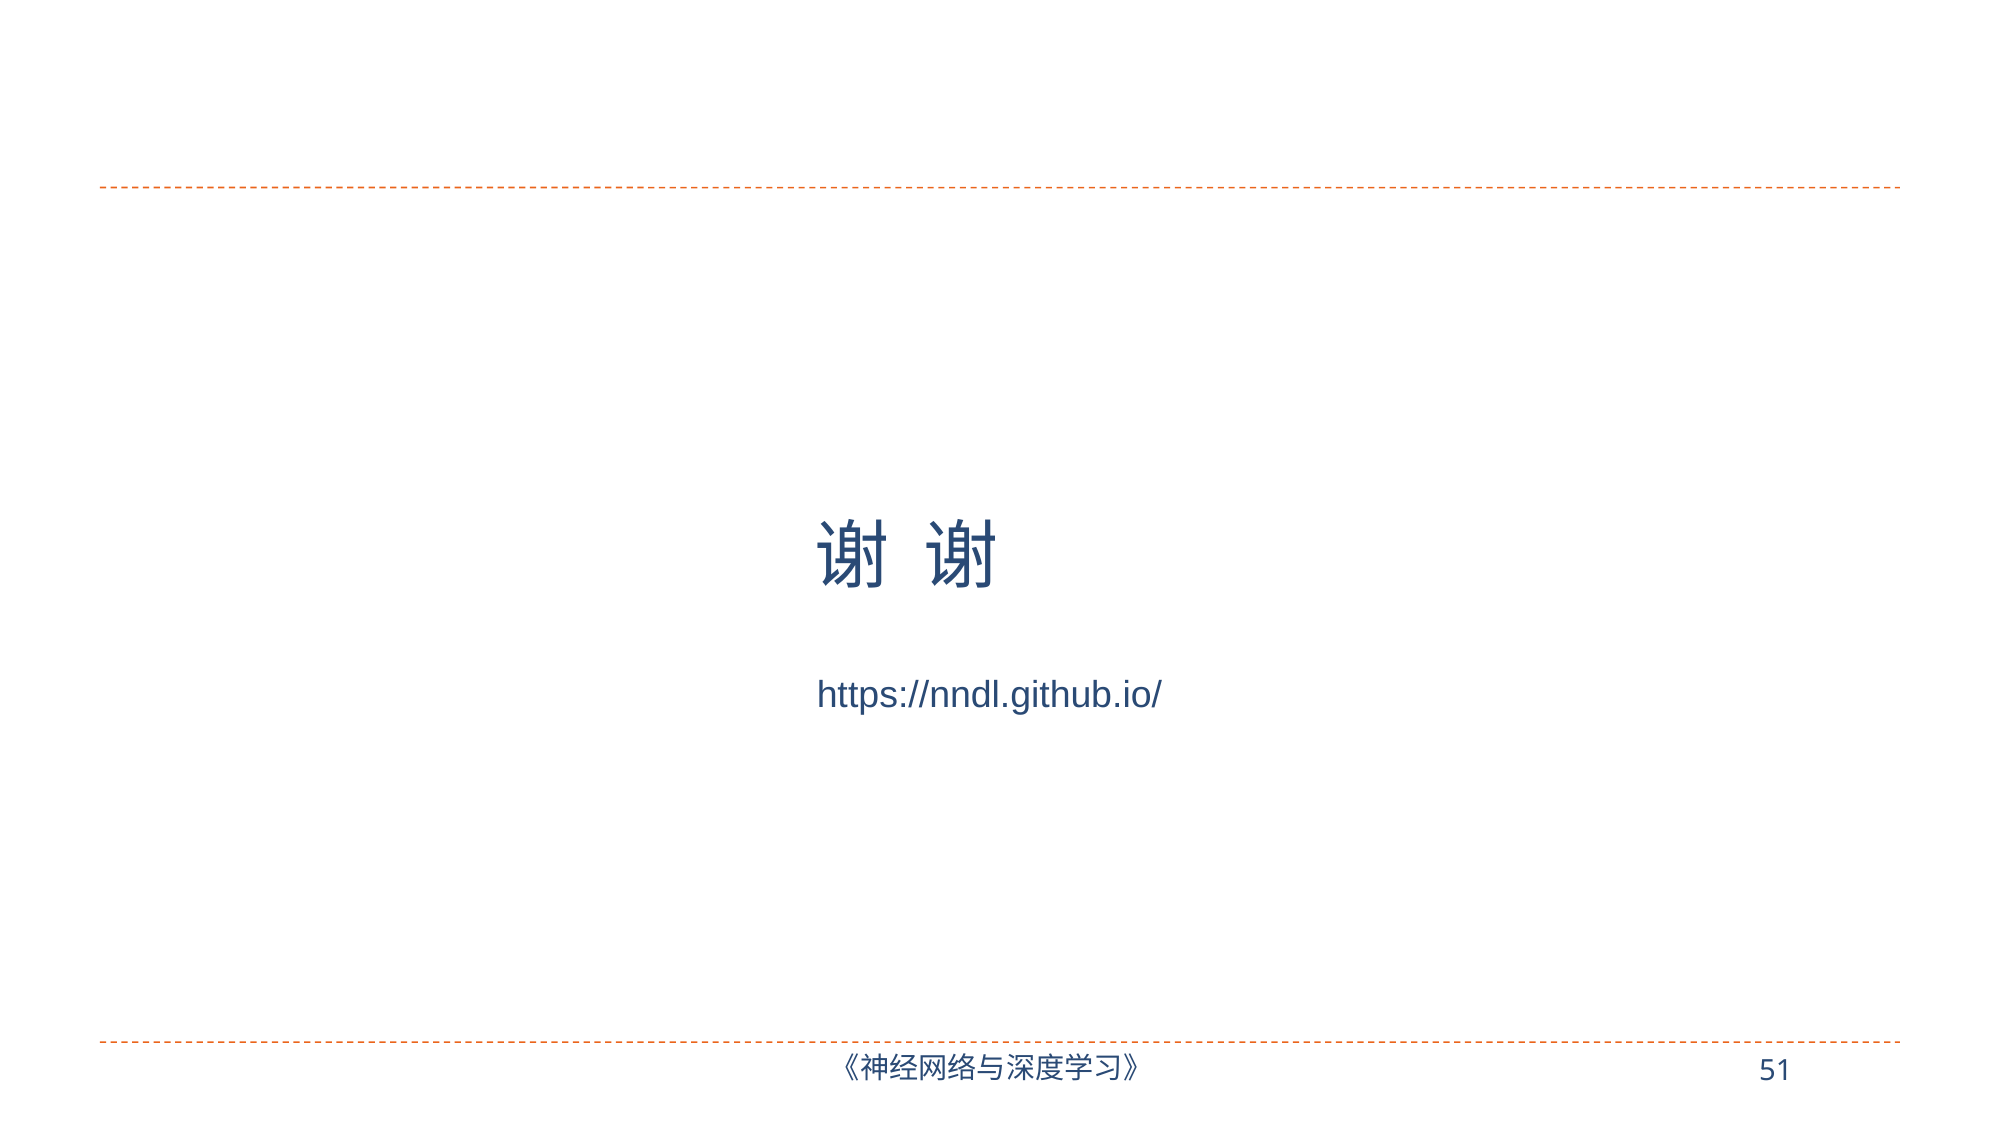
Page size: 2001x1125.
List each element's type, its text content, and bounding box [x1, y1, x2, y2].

text_box https://nndl.github.io/ [802, 662, 1178, 723]
